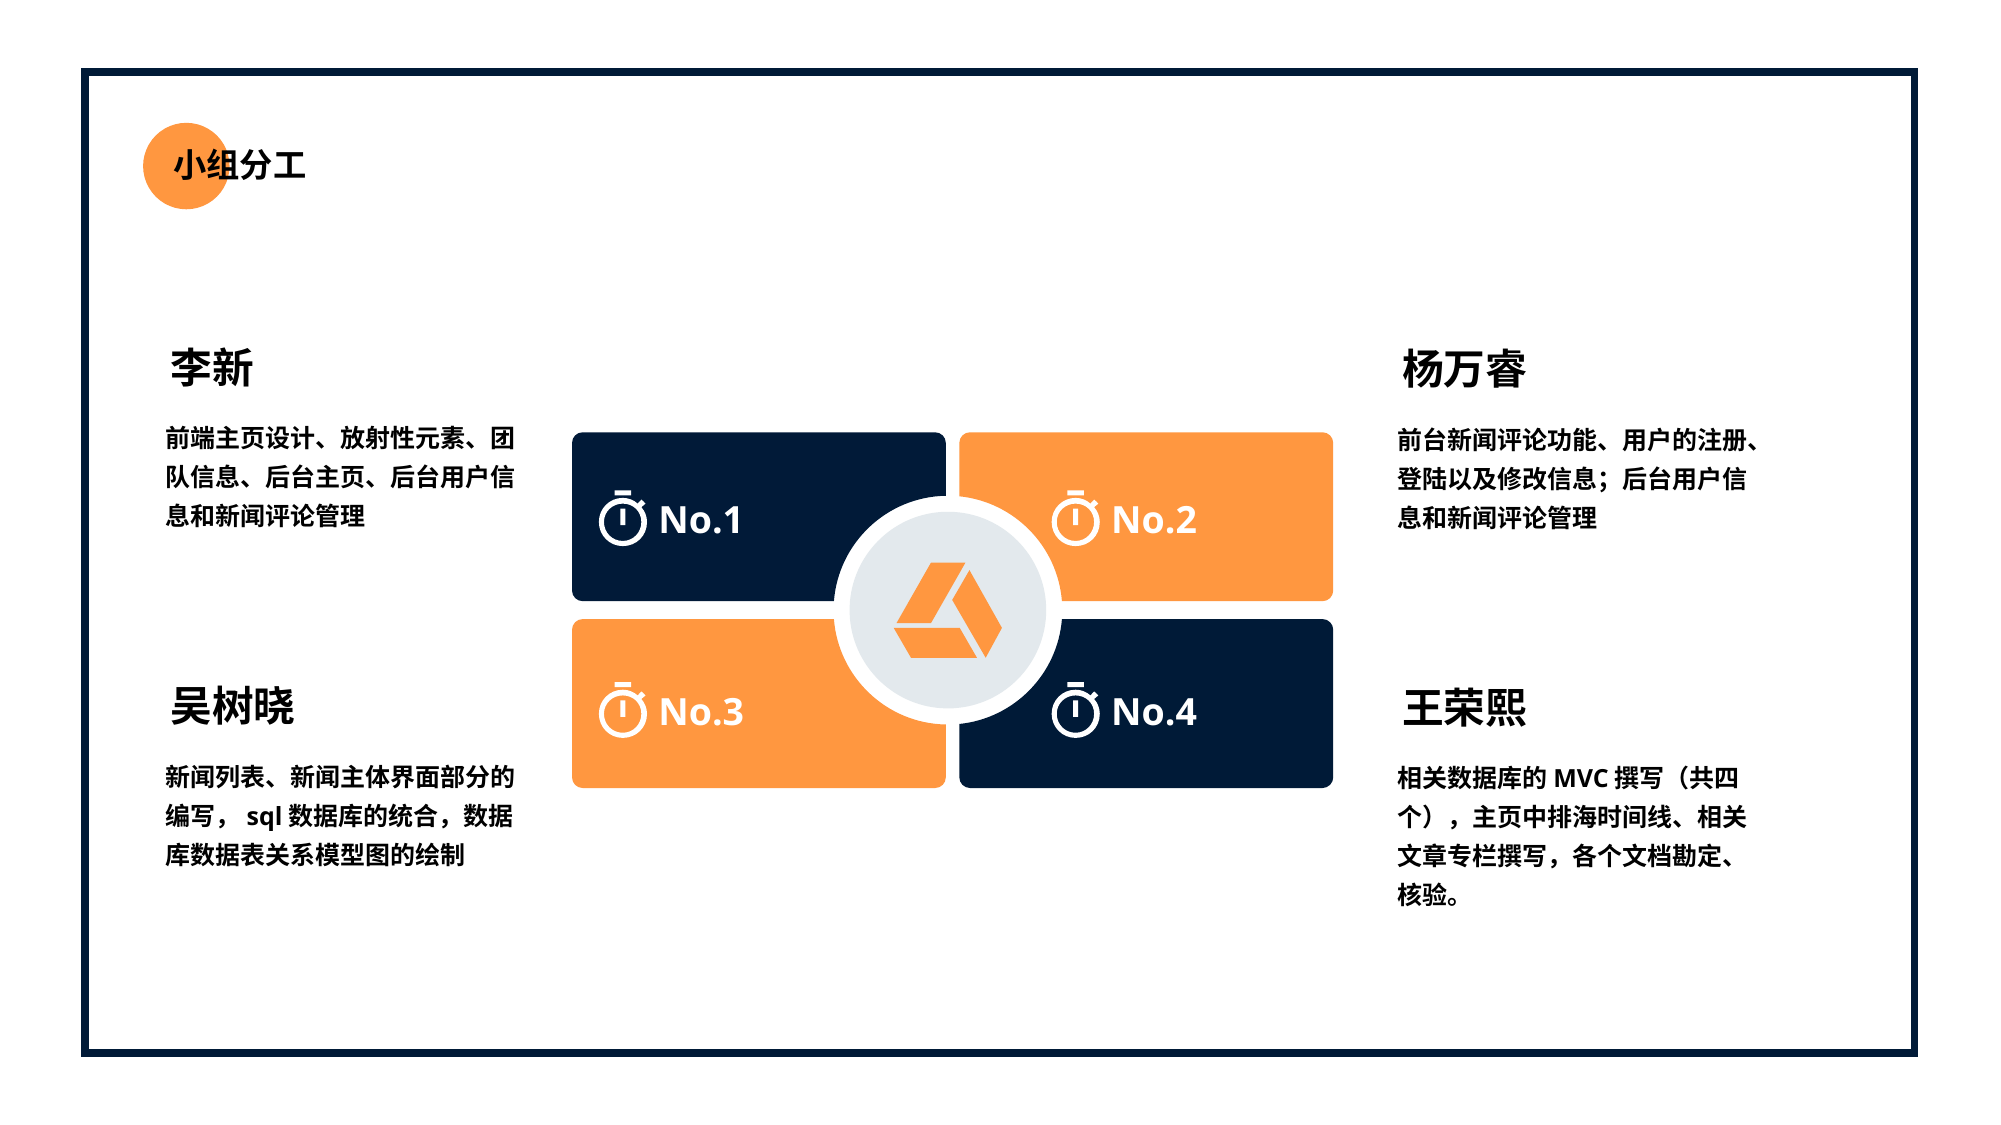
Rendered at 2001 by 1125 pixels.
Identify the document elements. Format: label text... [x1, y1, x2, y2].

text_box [150, 333, 554, 536]
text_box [150, 672, 554, 877]
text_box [571, 432, 1334, 788]
text_box 小组分工 [158, 136, 610, 192]
text_box [143, 122, 221, 210]
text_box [1051, 488, 1339, 741]
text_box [1382, 674, 1785, 916]
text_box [1382, 335, 1785, 540]
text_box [598, 488, 886, 741]
